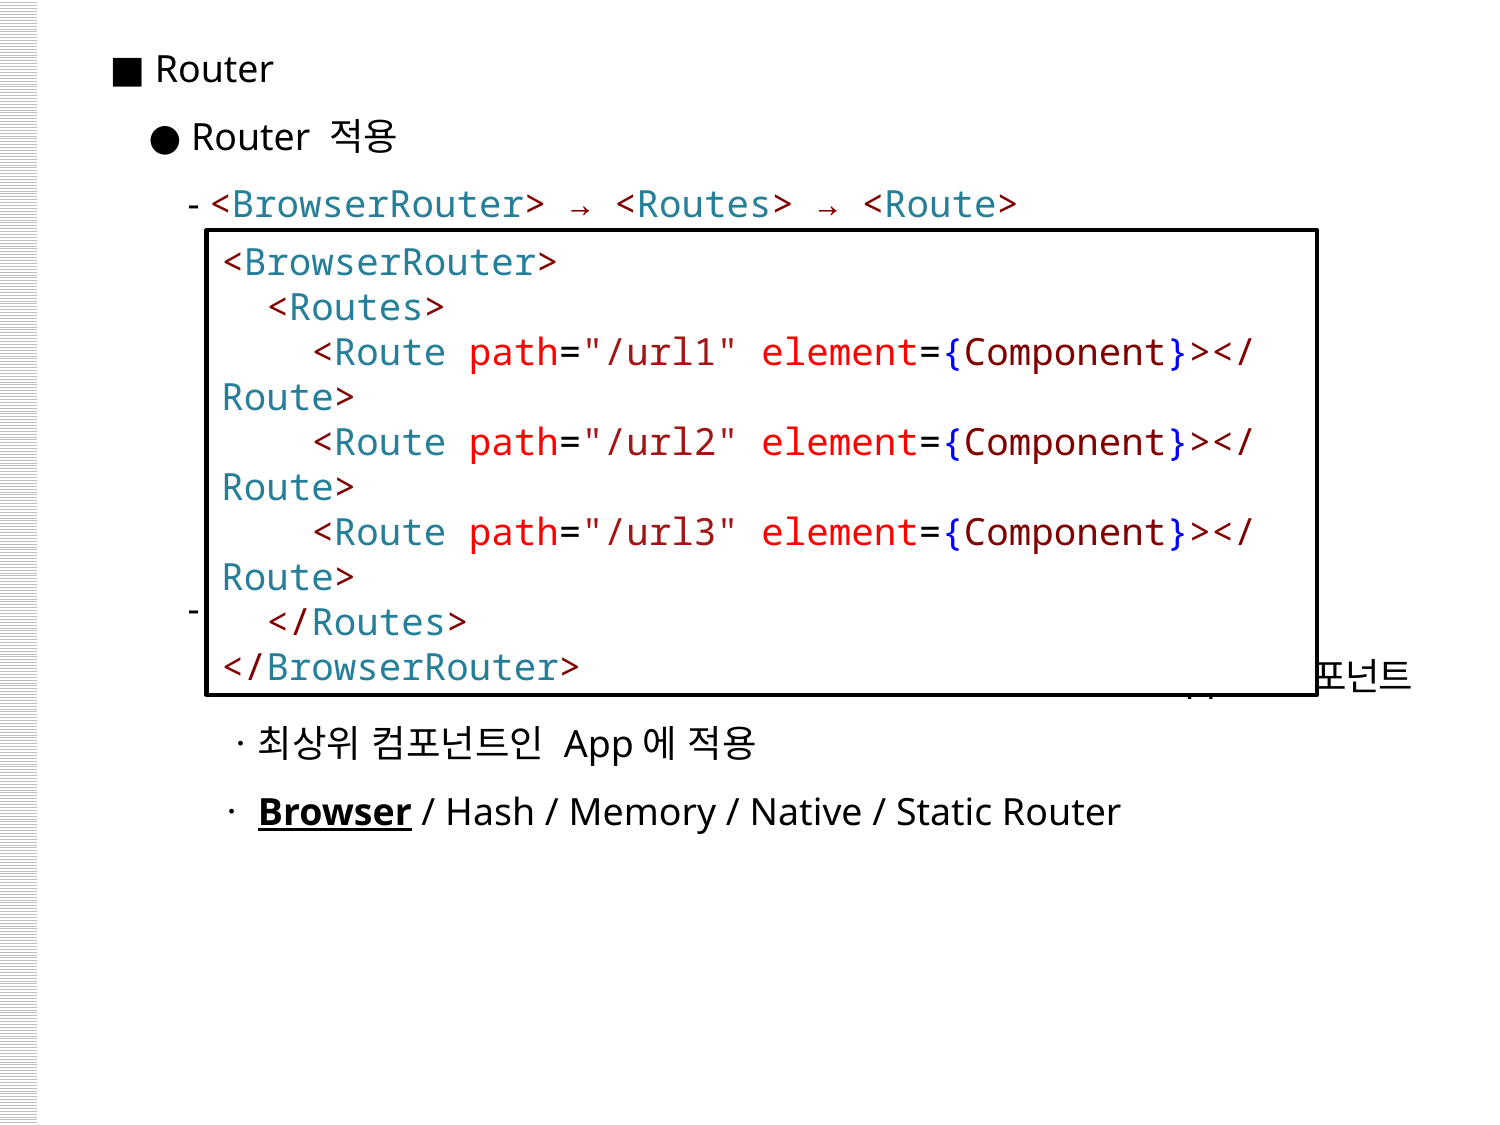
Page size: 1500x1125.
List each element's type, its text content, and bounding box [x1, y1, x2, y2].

text_box ■ Router ● Router 적용 - <BrowserRouter> → <Routes> → <Route> - <XXXRouter> : ㆍrouter-dom에 의해 동작하는 컴포넌트들을 감싸기 위한 Wrapper 컴포넌트 ㆍ최상위 컴포넌트인 App에 적용 ㆍBrowser / Hash / Memory / Native / Static Router [94, 15, 1428, 841]
text_box <BrowserRouter> <Routes> <Route path="/url1" element={Component}></Route> <Route path="/url2" element={Component}></Route> <Route path="/url3" element={Component}></Route> </Routes> </BrowserRouter> [204, 228, 1319, 697]
